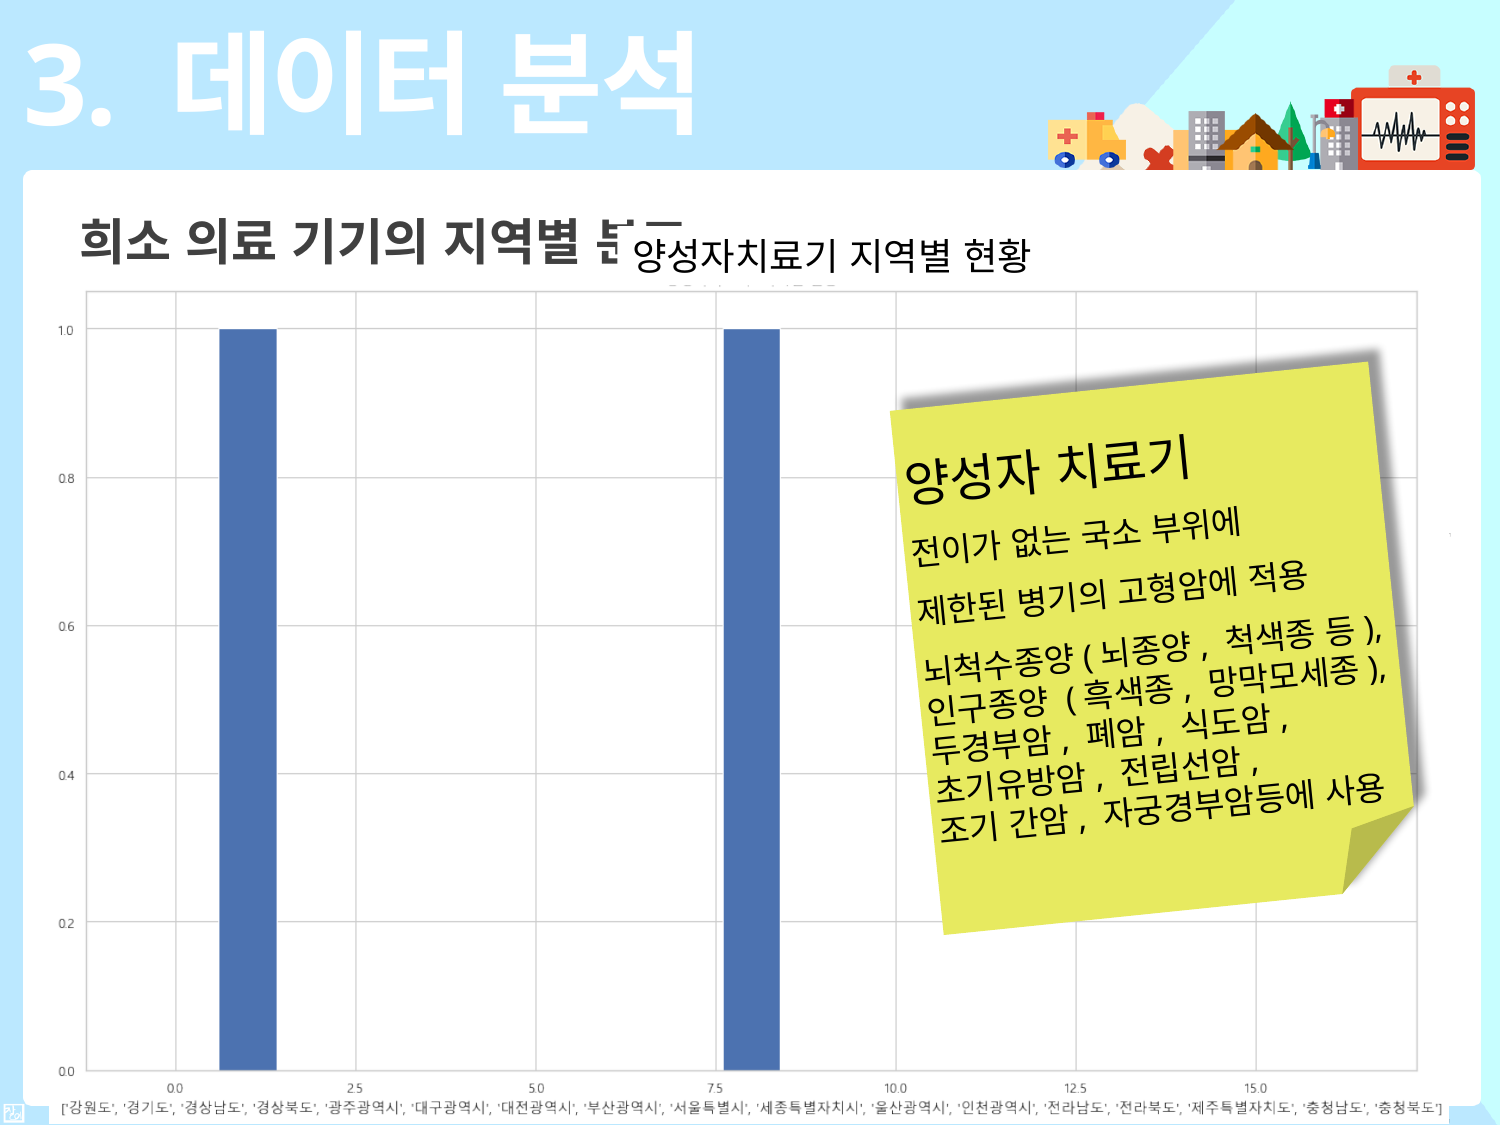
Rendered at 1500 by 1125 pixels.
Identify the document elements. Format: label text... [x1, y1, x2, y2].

text_box 3. 데이터 분석 [9, 5, 762, 156]
text_box 희소 의료 기기의 지역별 분포 [64, 172, 1459, 428]
picture [0, 0, 1500, 1125]
text_box 양성자치료기 지역별 현황 [617, 226, 1048, 265]
